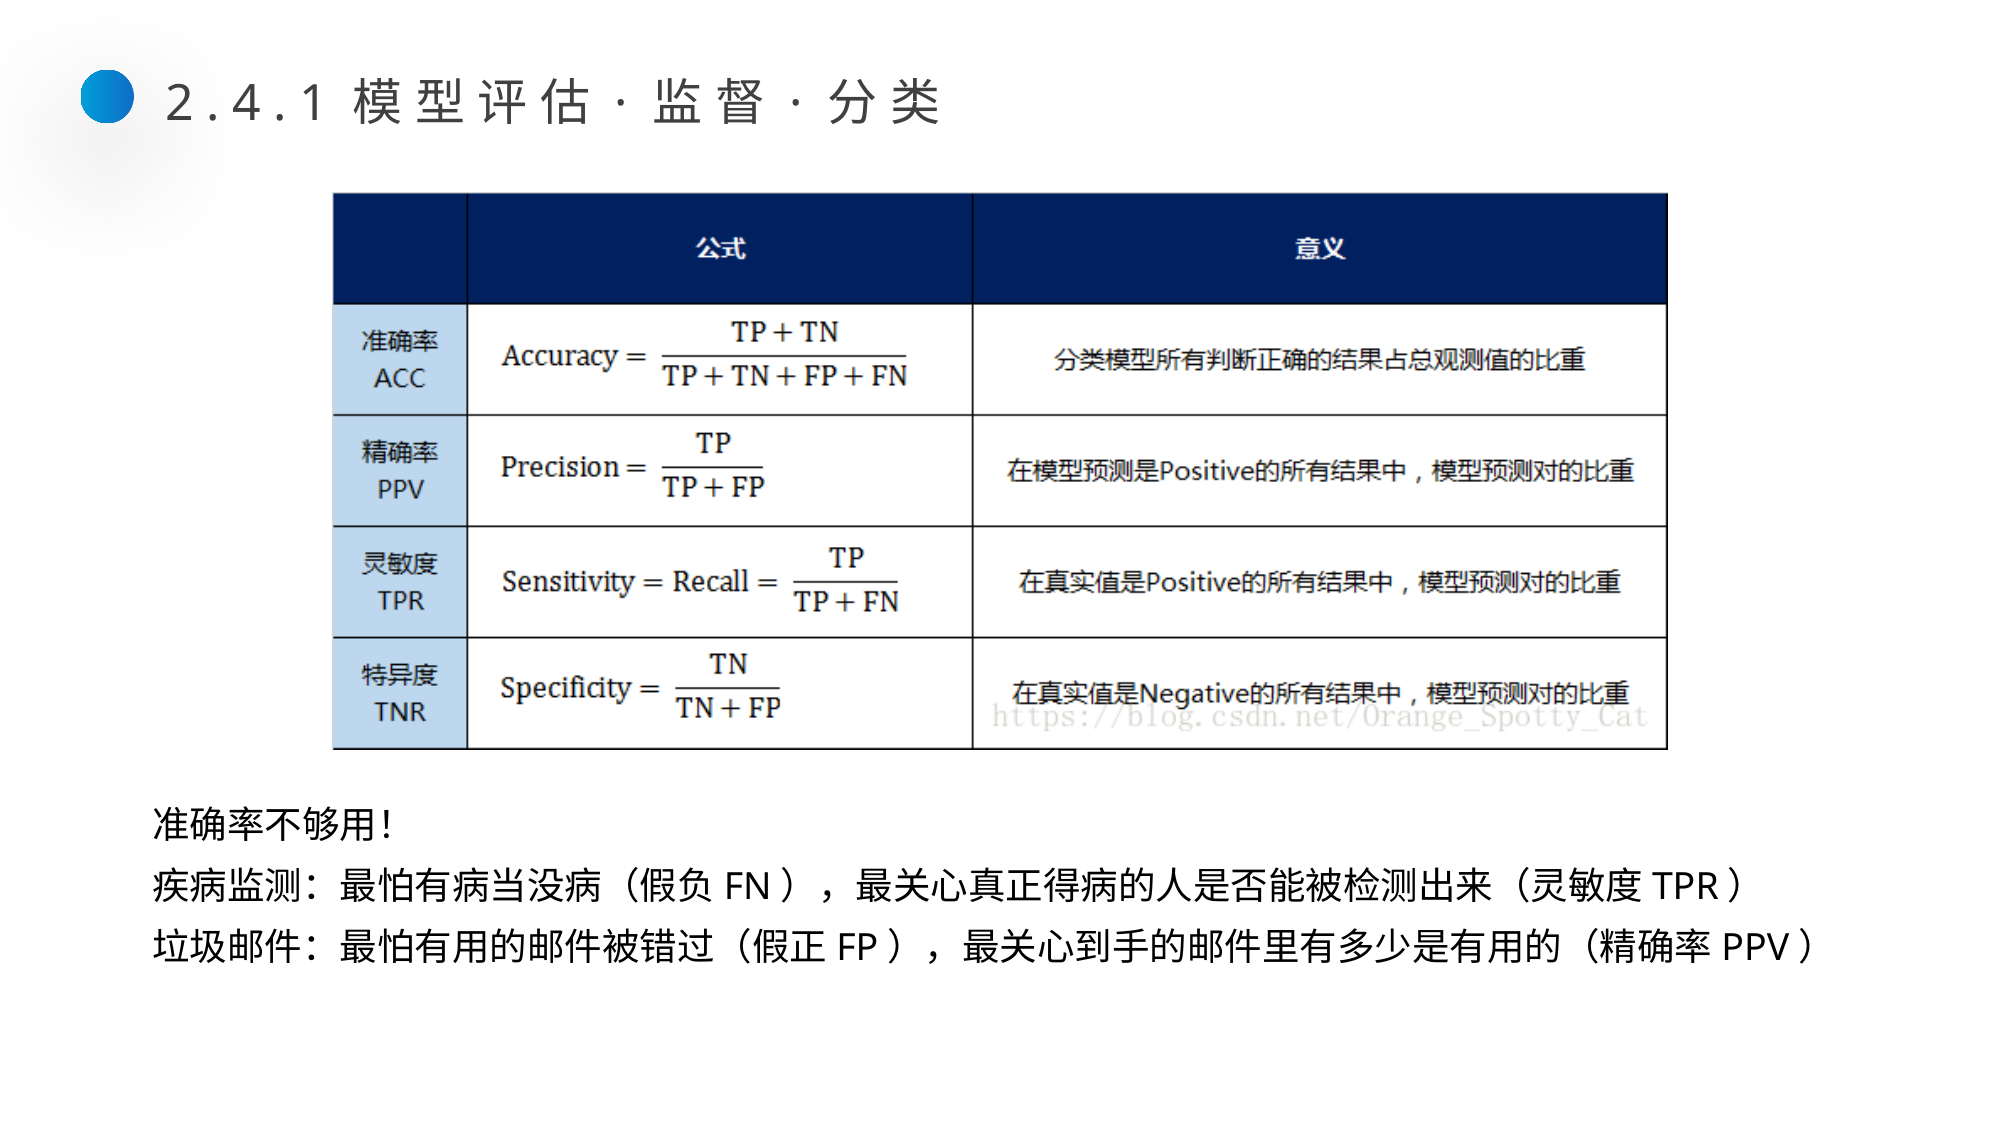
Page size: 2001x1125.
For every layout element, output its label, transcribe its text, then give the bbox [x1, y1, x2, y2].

text_box [79, 68, 135, 125]
picture [332, 192, 1668, 750]
text_box 2.4.1模型评估·监督·分类 [150, 62, 1049, 138]
list 准确率不够用！ 疾病监测：最怕有病当没病（假负FN），最关心真正得病的人是否能被检测出来（灵敏度TPR） 垃圾邮件：最怕有用的邮件被错过（假正FP），最关心到手的邮件里有多少是有用的（精确率PPV） [137, 492, 1863, 1125]
